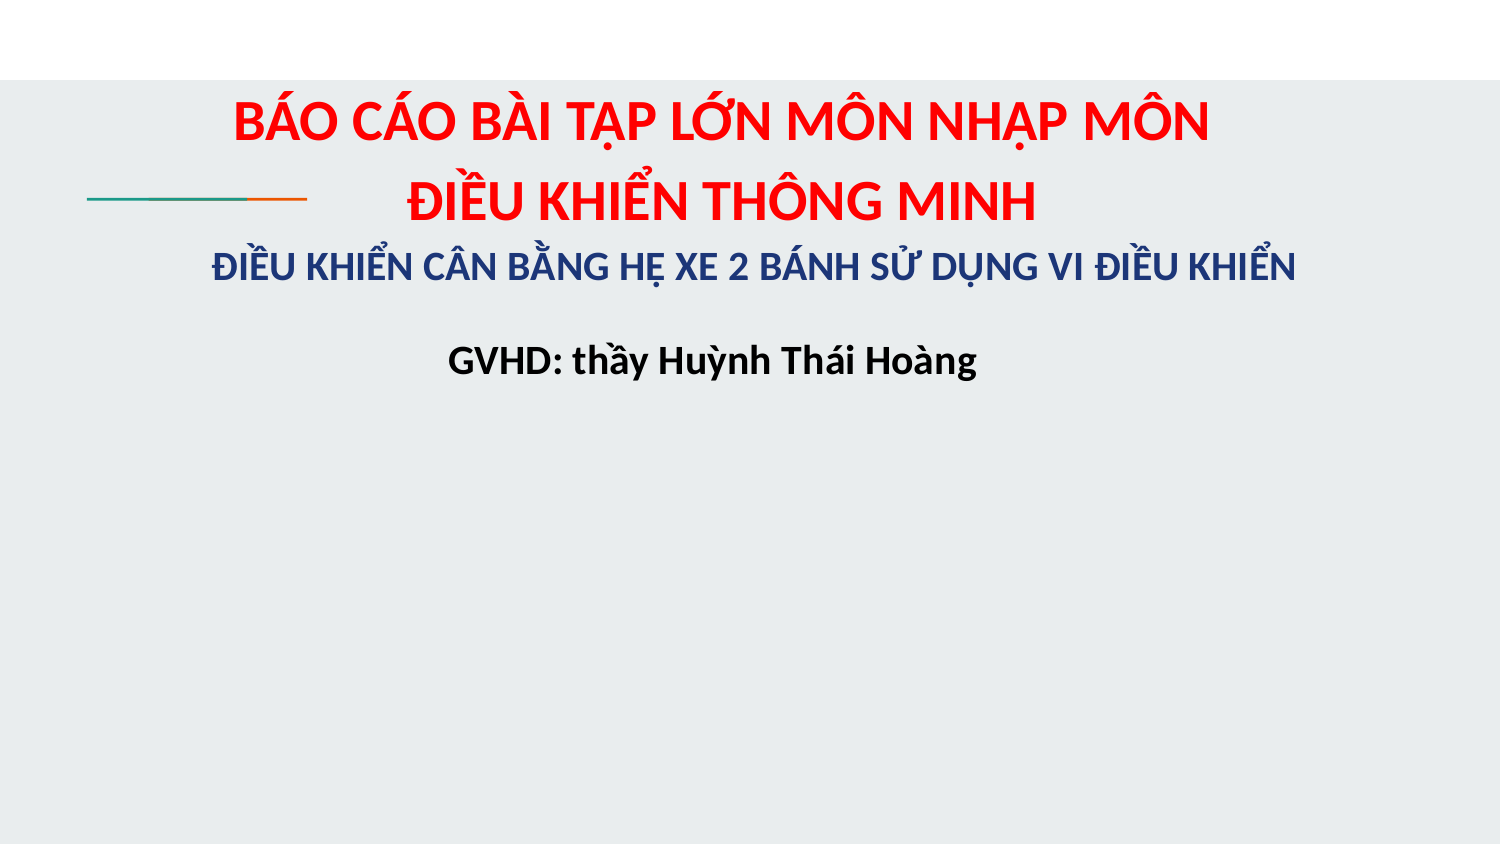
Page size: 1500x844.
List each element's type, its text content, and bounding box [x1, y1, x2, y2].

title BÁO CÁO BÀI TẬP LỚN MÔN NHẬP MÔN ĐIỀU KHIỂN THÔNG MINH [198, 56, 1246, 146]
subtitle GVHD: thầy Huỳnh Thái Hoàng [82, 323, 1344, 412]
subtitle ĐIỀU KHIỂN CÂN BẰNG HỆ XE 2 BÁNH SỬ DỤNG VI ĐIỀU KHIỂN [123, 221, 1386, 298]
